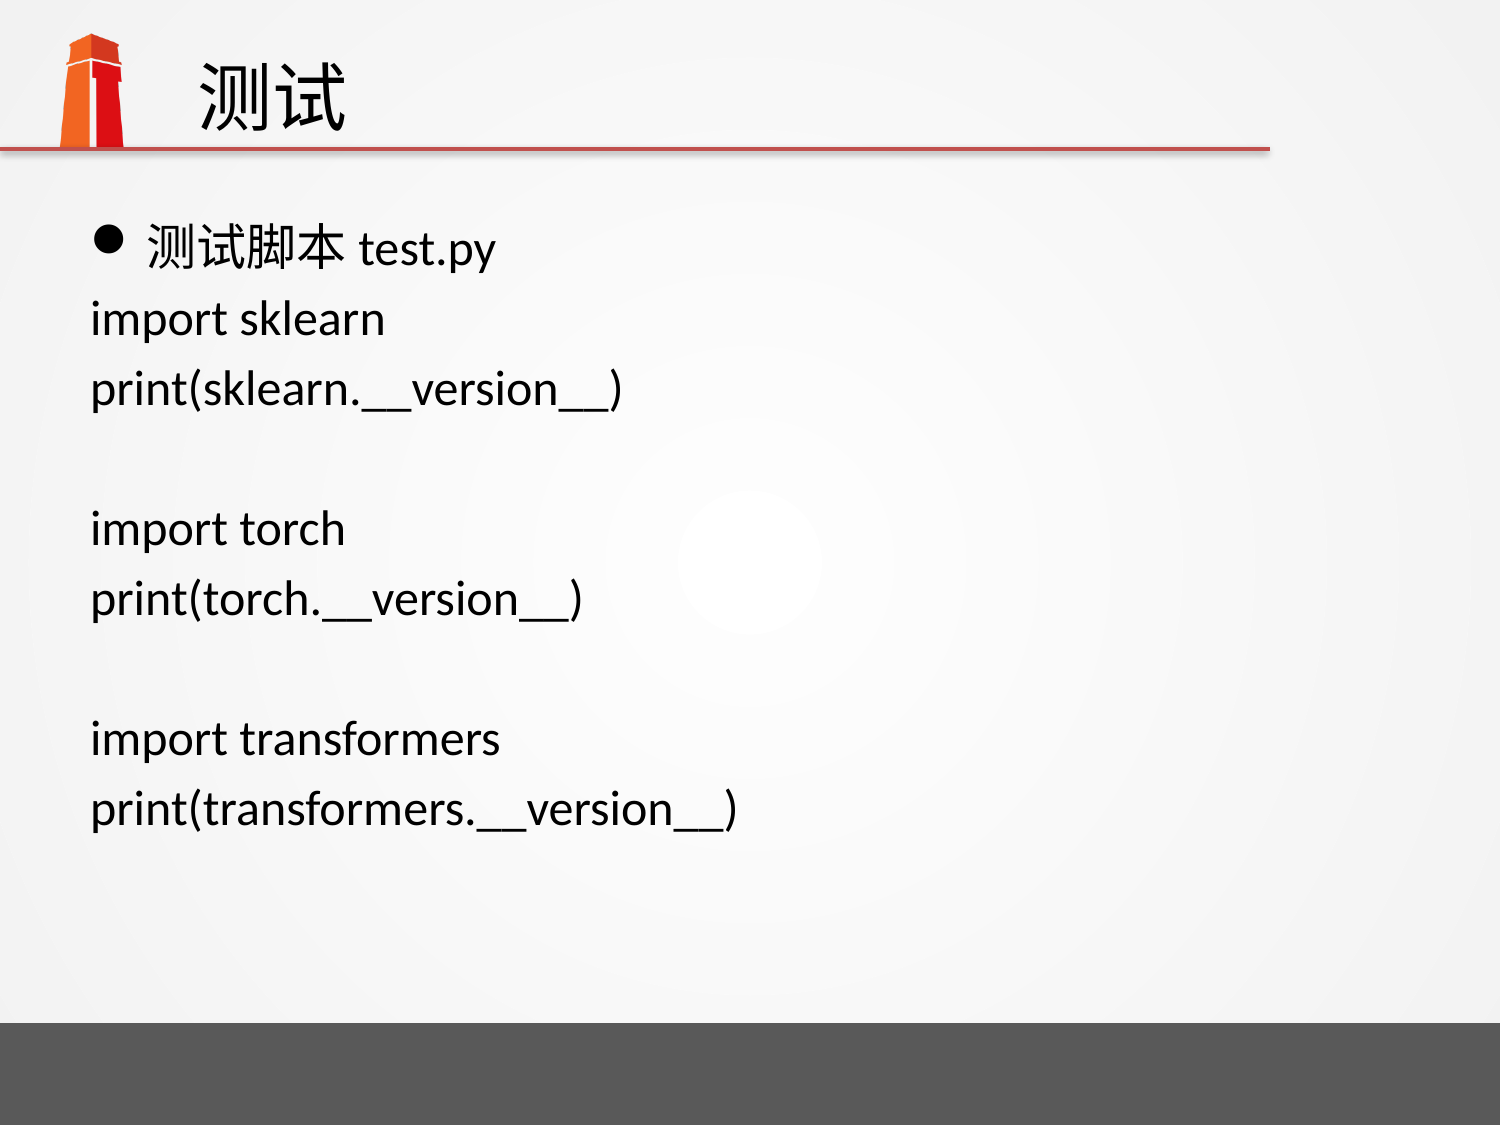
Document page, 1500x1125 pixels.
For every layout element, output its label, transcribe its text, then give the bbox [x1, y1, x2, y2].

title 测试 [183, 42, 1270, 149]
picture [16, 11, 166, 147]
list 测试脚本test.py import sklearn print(sklearn.__version__) import torch print(torch.__version__) import transformers print(transformers.__version__) [75, 208, 1425, 1005]
